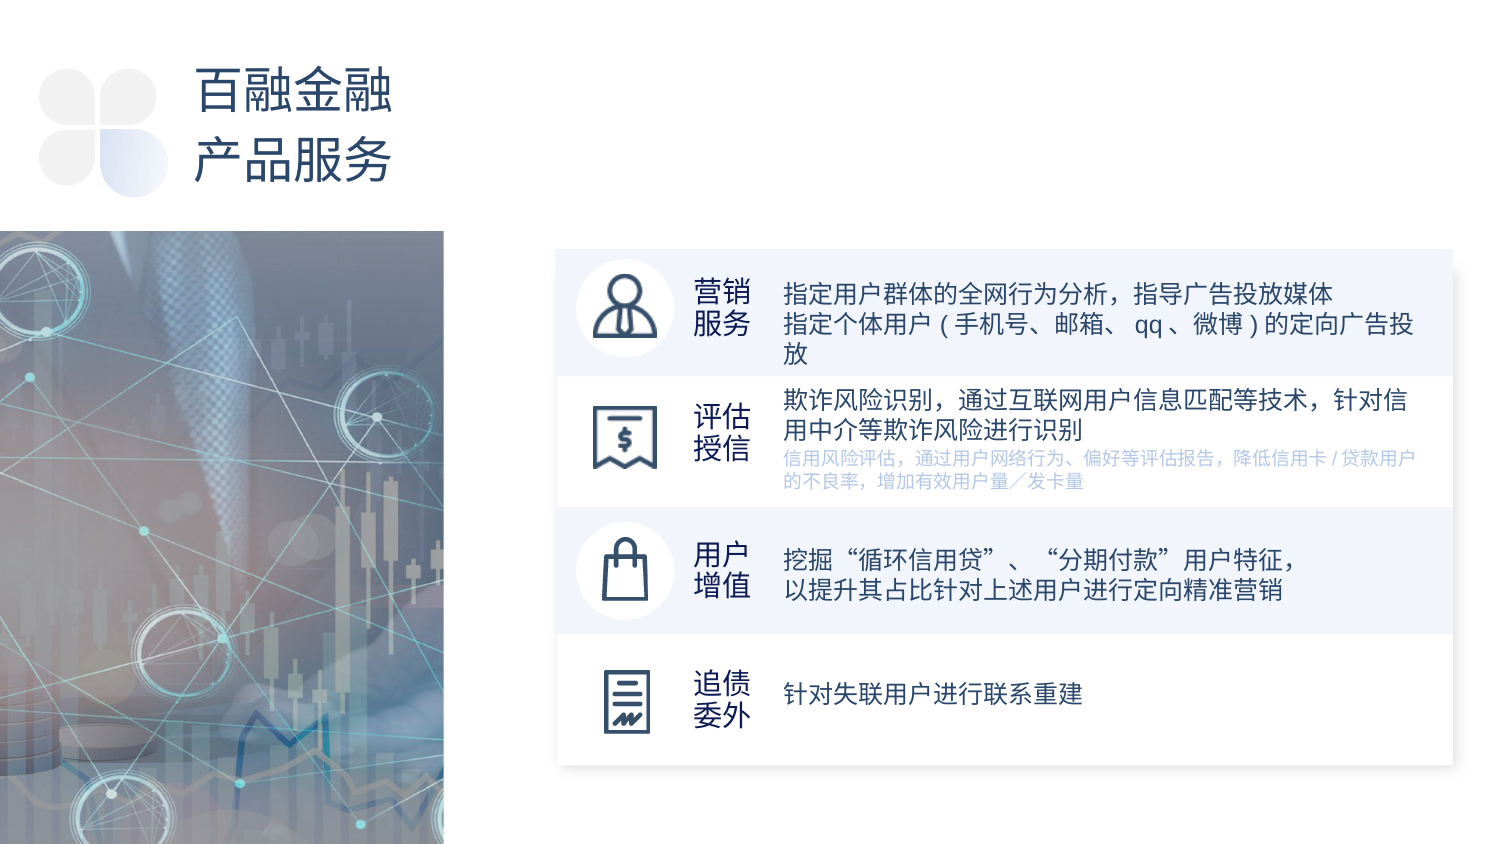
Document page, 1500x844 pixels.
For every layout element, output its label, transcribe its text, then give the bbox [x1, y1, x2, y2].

picture [0, 231, 444, 844]
picture [593, 274, 657, 338]
text_box [556, 377, 1454, 506]
text_box 指定用户群体的全网行为分析，指导广告投放媒体 指定个体用户(手机号、邮箱、qq、微博)的定向广告投放 [769, 270, 1433, 376]
text_box [575, 520, 676, 621]
text_box 针对失联用户进行联系重建 [769, 670, 1500, 716]
text_box 用户增值 [678, 532, 777, 611]
text_box 营销服务 [678, 270, 777, 349]
text_box 百融金融 产品服务 [178, 57, 934, 188]
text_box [38, 68, 169, 198]
text_box 欺诈风险识别，通过互联网用户信息匹配等技术，针对信用中介等欺诈风险进行识别 [769, 377, 1433, 439]
text_box [554, 506, 1454, 635]
text_box 挖掘“循环信用贷”、“分期付款”用户特征， 以提升其占比针对上述用户进行定向精准营销 [769, 537, 1500, 613]
text_box [554, 248, 1454, 377]
picture [604, 670, 650, 734]
text_box [556, 635, 1454, 767]
text_box 追债委外 [678, 662, 777, 740]
text_box 信用风险评估，通过用户网络行为、偏好等评估报告，降低信用卡/贷款用户的不良率，增加有效用户量／发卡量 [769, 439, 1433, 500]
picture [601, 537, 648, 601]
picture [593, 406, 657, 469]
text_box [575, 258, 676, 359]
text_box 评估授信 [678, 395, 769, 473]
